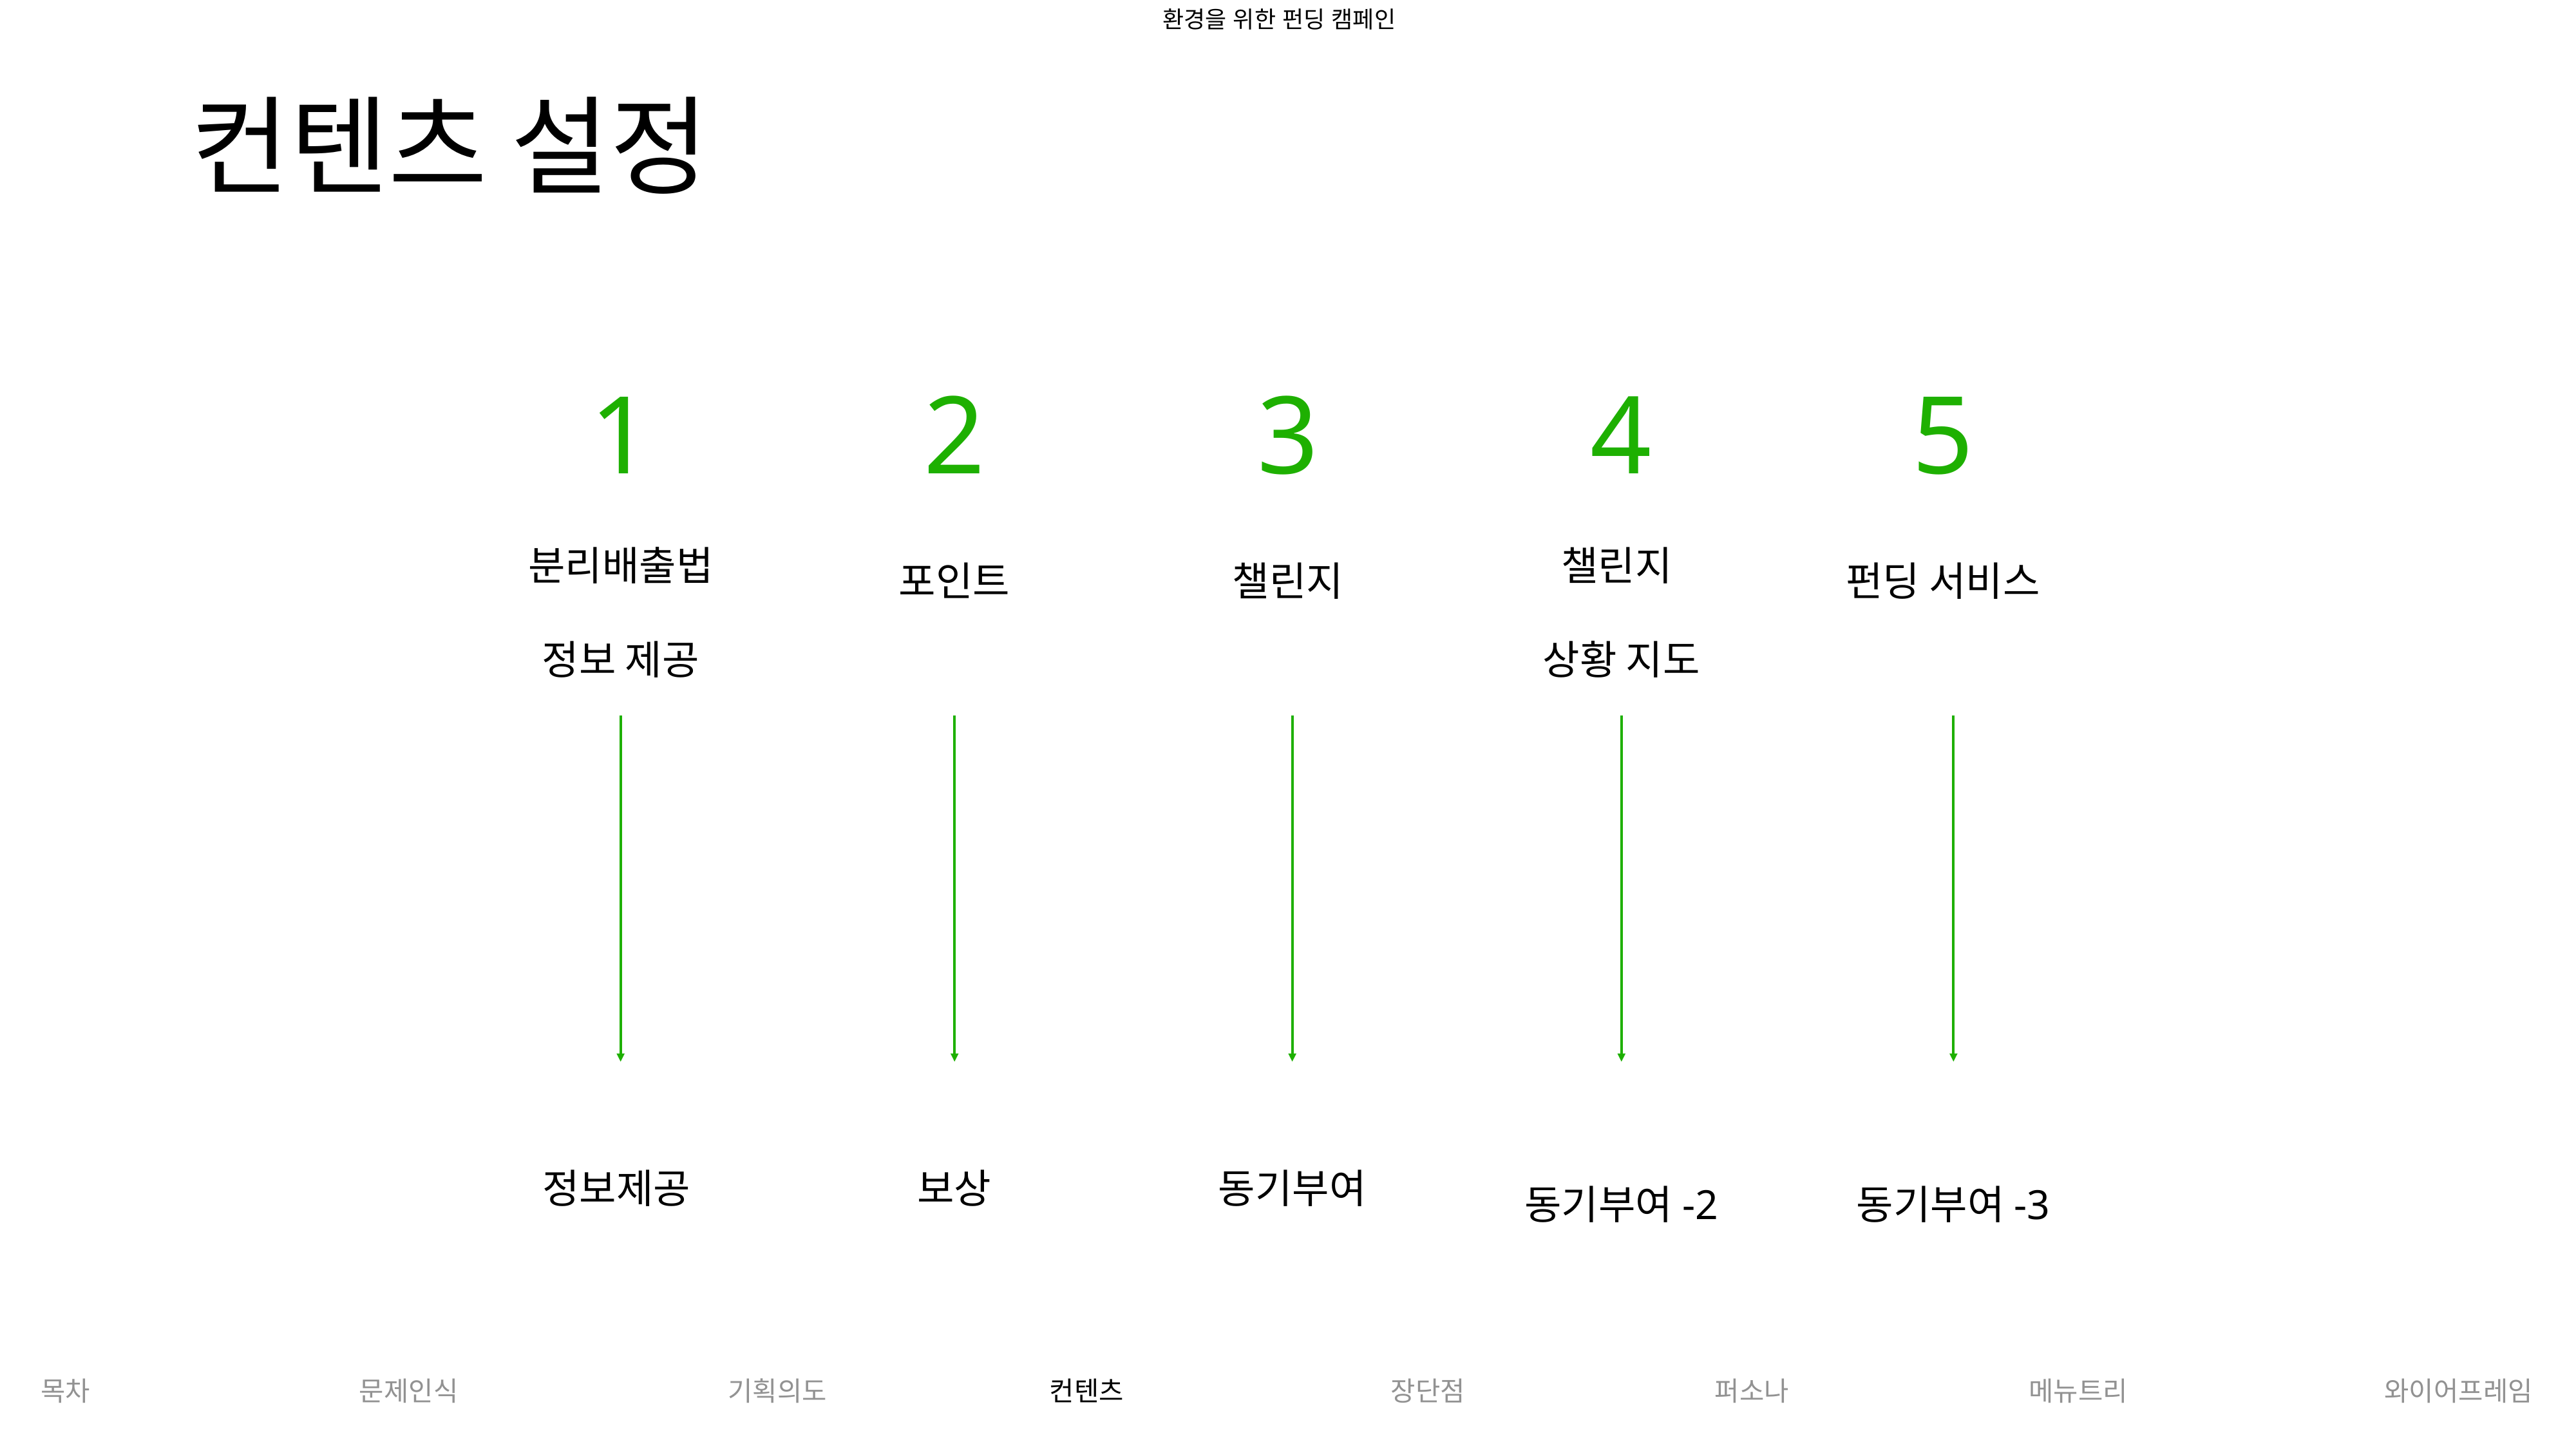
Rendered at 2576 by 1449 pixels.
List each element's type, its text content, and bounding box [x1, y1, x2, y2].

text_box 퍼소나 [1709, 1338, 1795, 1412]
text_box 2 [918, 361, 990, 500]
text_box 문제인식 [354, 1338, 464, 1412]
text_box [1949, 715, 1958, 1062]
text_box 보상 [911, 1126, 997, 1217]
text_box 동기부여-2 [1519, 1142, 1724, 1233]
text_box 챌린지 [1227, 519, 1349, 610]
text_box 동기부여-3 [1851, 1142, 2056, 1233]
text_box 컨텐츠 [1044, 1338, 1130, 1412]
text_box [1288, 715, 1296, 1062]
text_box 목차 [35, 1338, 96, 1412]
text_box 동기부여 [1213, 1126, 1372, 1217]
text_box [1617, 715, 1626, 1062]
text_box [951, 715, 959, 1062]
text_box 5 [1907, 361, 1980, 500]
text_box 메뉴트리 [2023, 1338, 2134, 1412]
text_box 포인트 [893, 519, 1016, 610]
text_box 4 [1585, 361, 1658, 500]
text_box 컨텐츠 설정 [185, 73, 715, 213]
text_box 챌린지 상황 지도 [1537, 504, 1706, 688]
text_box 분리배출법 정보 제공 [522, 504, 719, 688]
text_box 1 [584, 361, 658, 500]
text_box 정보제공 [536, 1126, 696, 1217]
text_box 메뉴트리로 설명 서울시 쓰레기 발생 지도 일상속 발생하는 분리배출에 대한 정보 노력의 포인트화 환경을 위한 펀딩 캠페인 [1157, 0, 1537, 38]
text_box 3 [1251, 361, 1324, 500]
text_box 기획의도 [722, 1338, 833, 1412]
text_box 펀딩 서비스 [1840, 519, 2046, 610]
text_box 장단점 [1385, 1338, 1471, 1412]
text_box [616, 715, 625, 1062]
text_box 와이어프레임 [2378, 1338, 2539, 1412]
